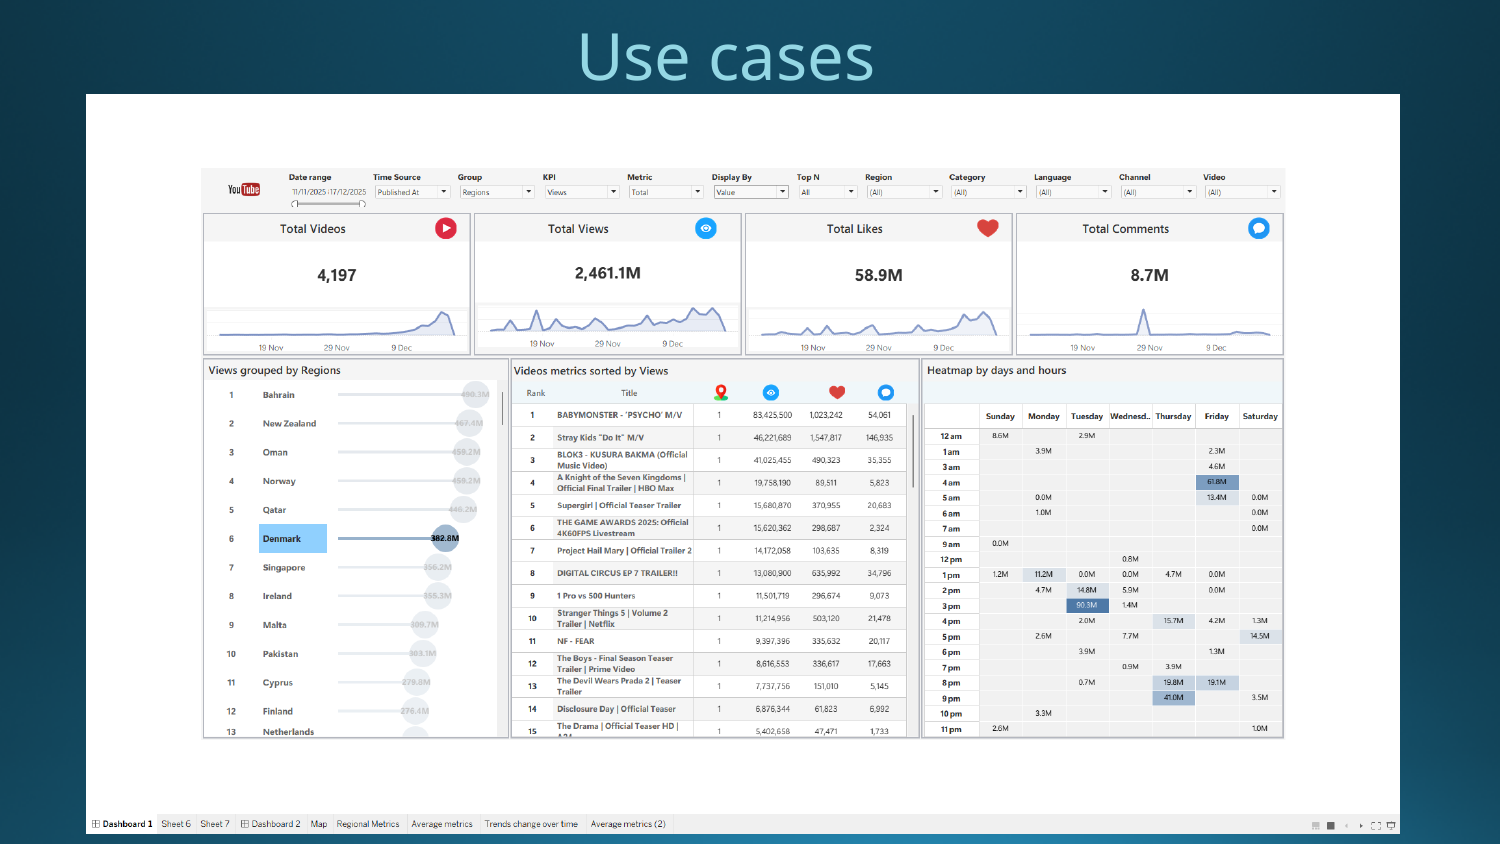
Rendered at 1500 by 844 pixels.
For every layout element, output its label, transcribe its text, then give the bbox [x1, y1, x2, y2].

picture [0, 0, 1500, 844]
subtitle Use cases [401, 0, 1051, 94]
